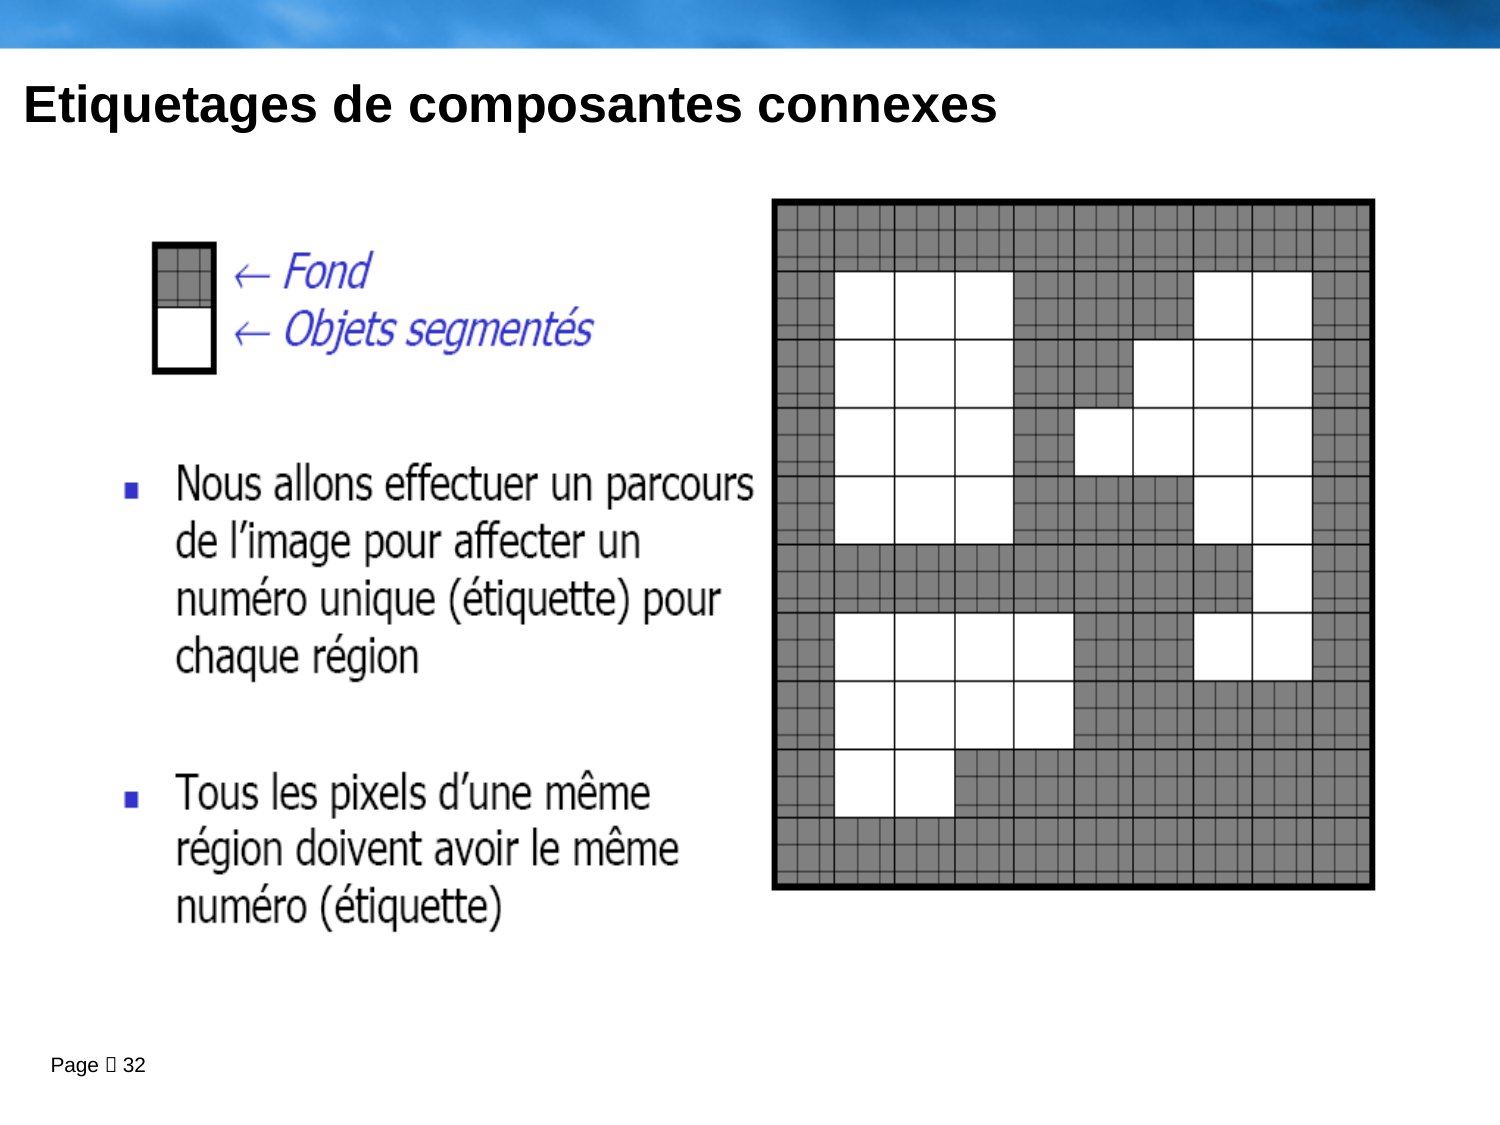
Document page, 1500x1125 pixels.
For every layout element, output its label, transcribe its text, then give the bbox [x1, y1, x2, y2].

picture [0, 0, 1500, 1125]
title Etiquetages de composantes connexes [23, 70, 1374, 151]
